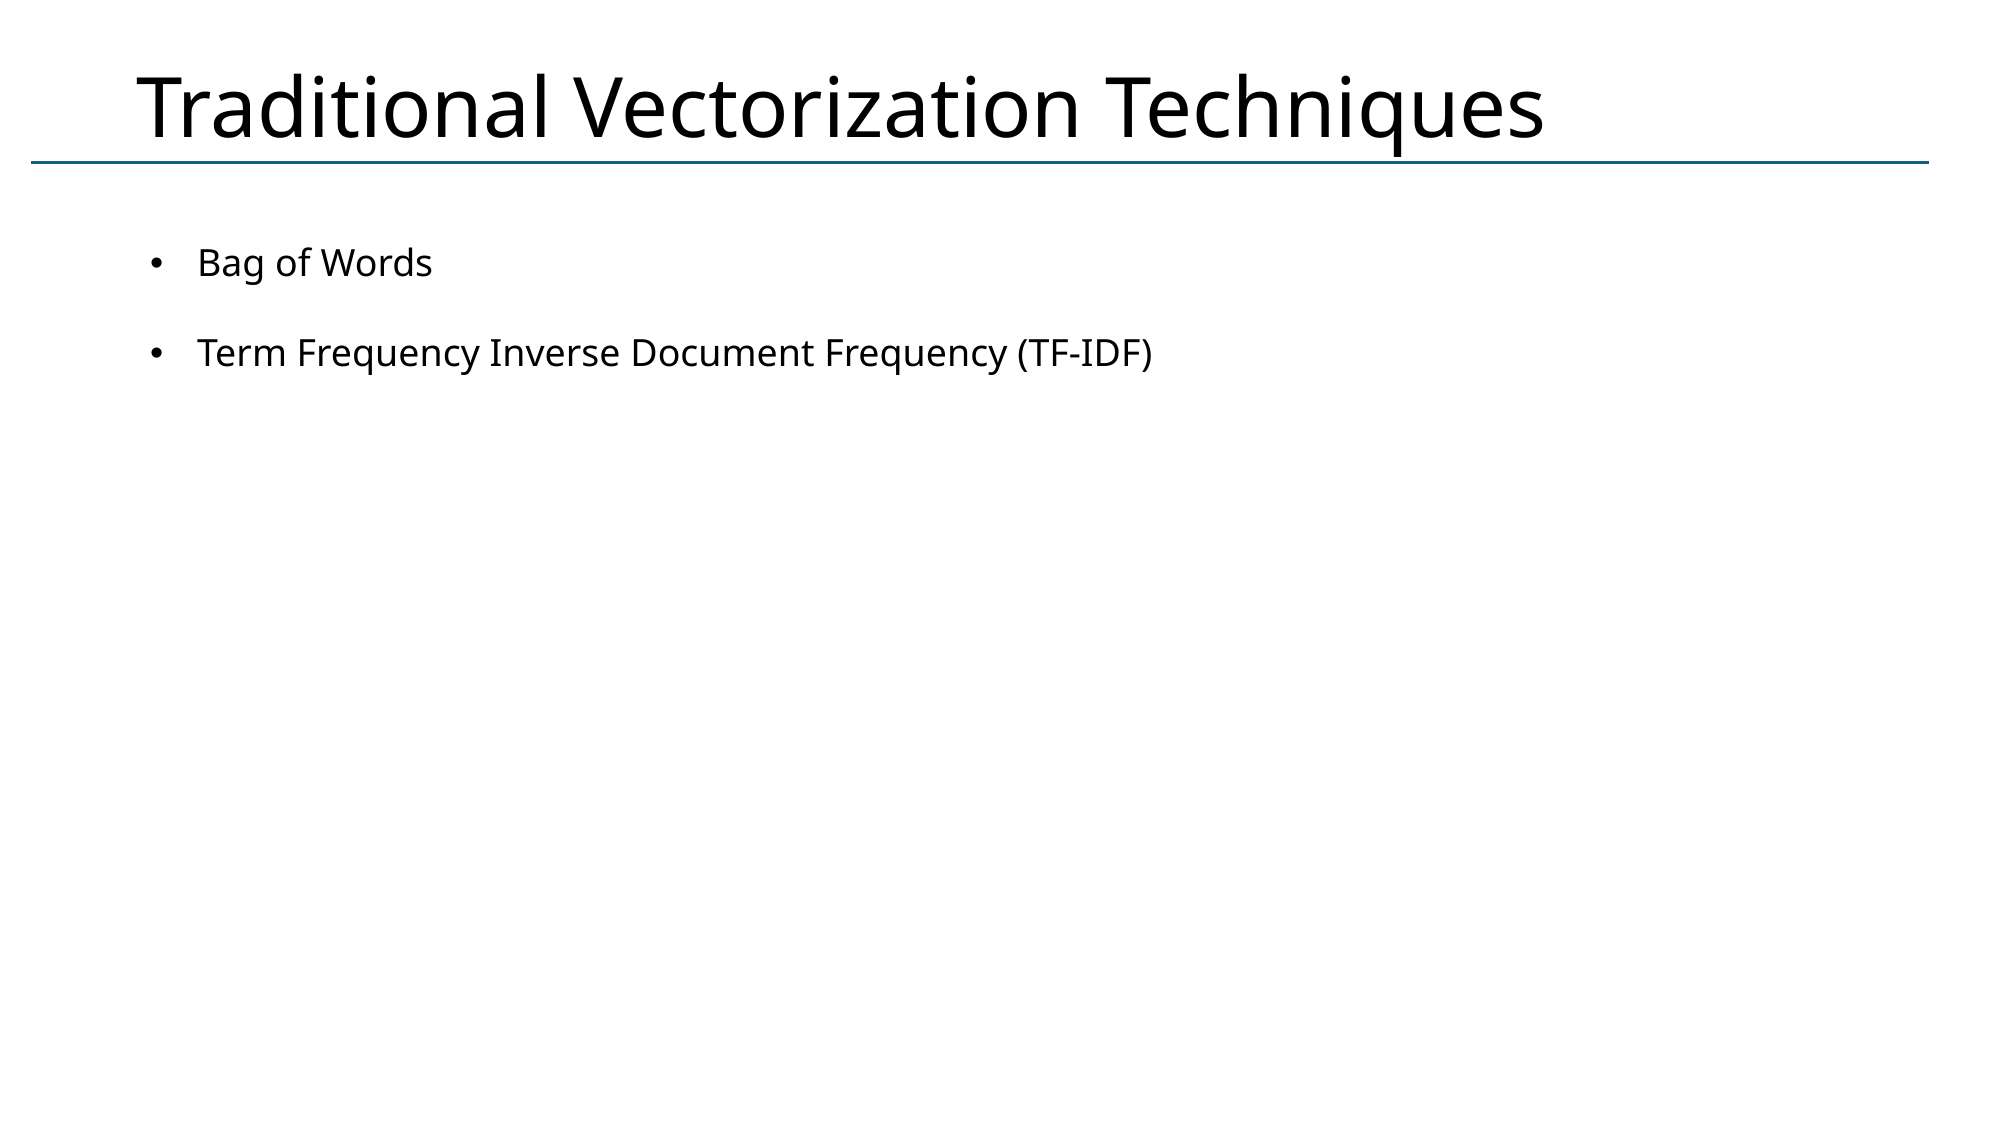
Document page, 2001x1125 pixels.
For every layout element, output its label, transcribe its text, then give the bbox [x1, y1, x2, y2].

text_box Bag of Words Term Frequency Inverse Document Frequency (TF-IDF) [135, 187, 1912, 382]
title Traditional Vectorization Techniques [120, 16, 1912, 161]
